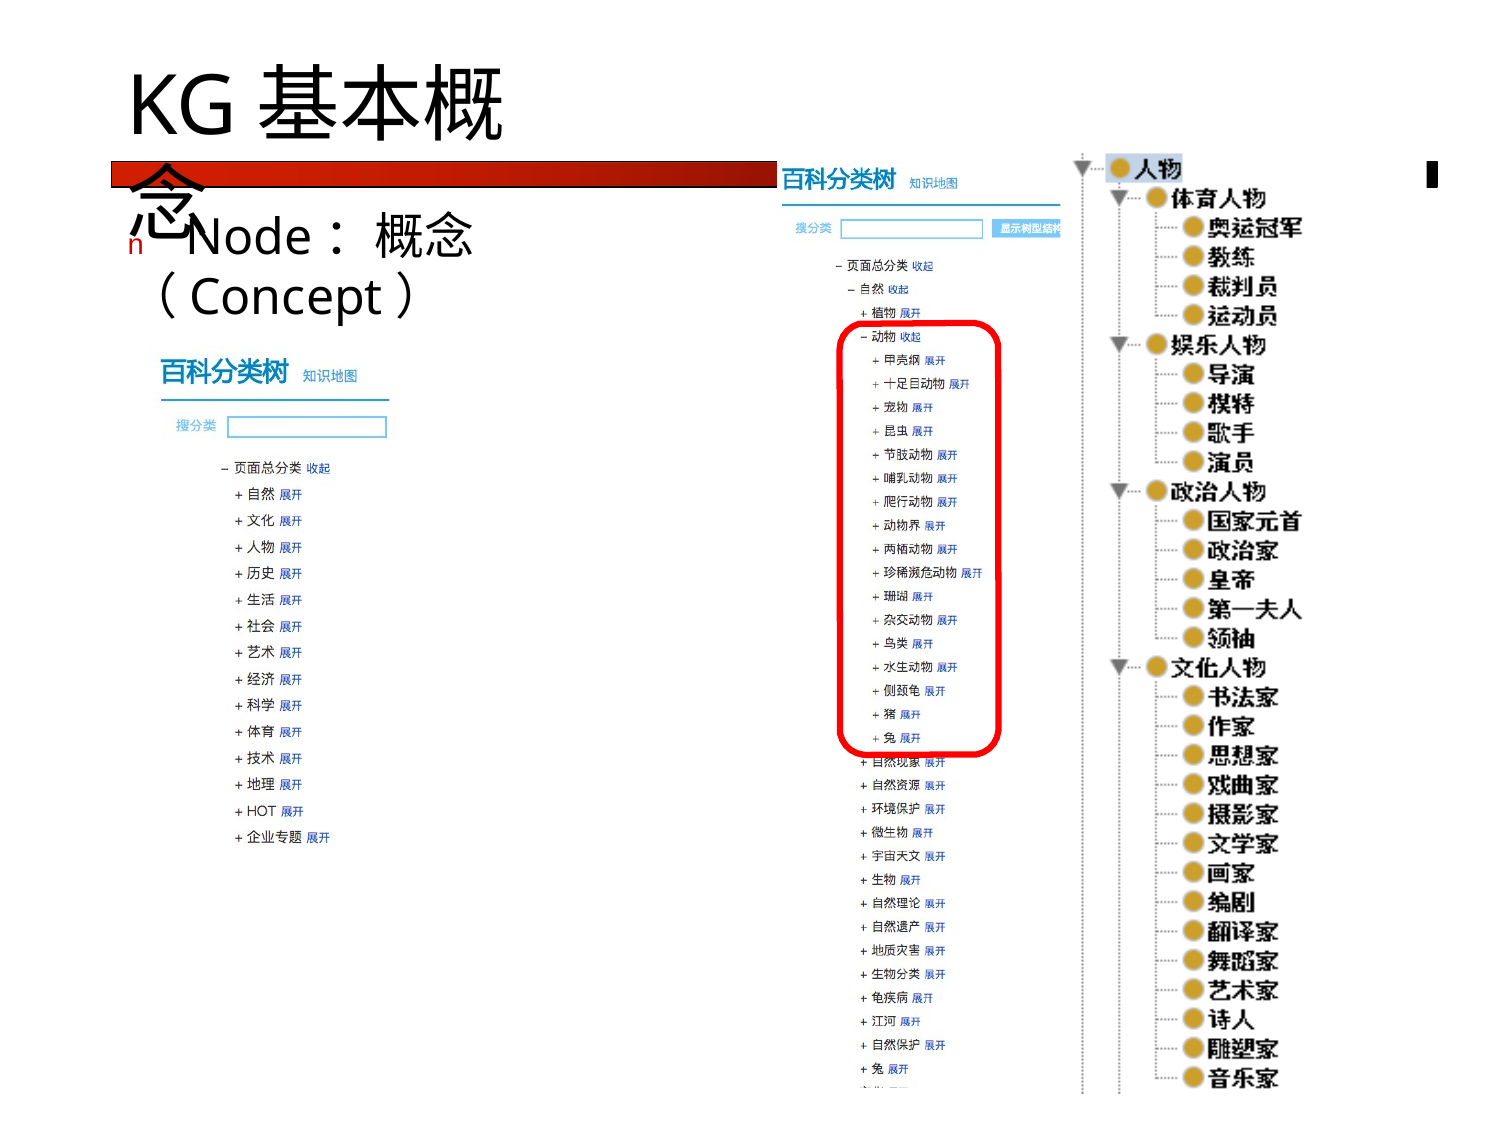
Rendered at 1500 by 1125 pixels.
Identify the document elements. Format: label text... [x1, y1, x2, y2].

text_box KG基本概念 [124, 51, 577, 154]
text_box n Node：概念（Concept） [125, 204, 769, 267]
text_box [839, 322, 999, 755]
picture [1427, 162, 1436, 186]
picture [112, 162, 777, 186]
text_box [1060, 152, 1427, 1094]
text_box [147, 345, 390, 859]
text_box [777, 161, 1060, 1088]
